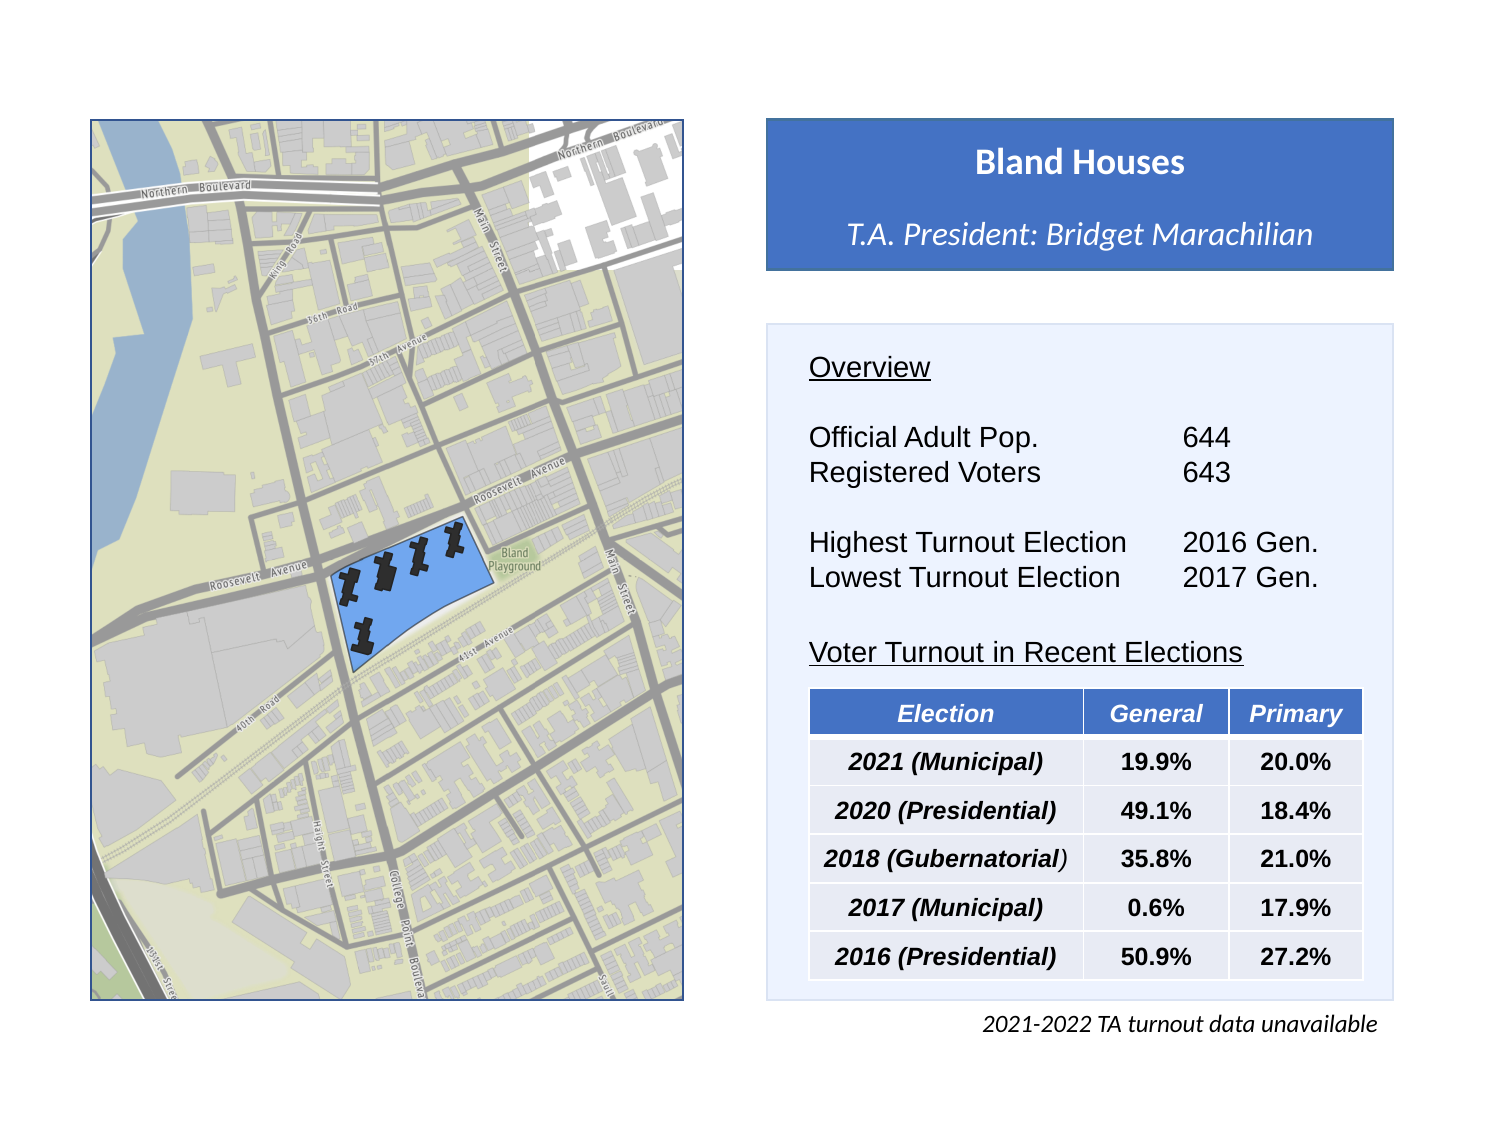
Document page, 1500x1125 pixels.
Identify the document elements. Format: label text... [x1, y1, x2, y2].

table_cell 49.1% [1084, 786, 1228, 833]
table_cell 20.0% [1230, 740, 1362, 785]
text_box Voter Turnout in Recent Elections [808, 625, 1364, 687]
text_box [766, 323, 1394, 1001]
table_cell 2020 (Presidential) [810, 786, 1083, 833]
table_cell 0.6% [1084, 884, 1228, 930]
table_cell 21.0% [1230, 835, 1362, 882]
table_cell 27.2% [1230, 932, 1362, 979]
table_cell 18.4% [1230, 786, 1362, 833]
table_cell 2016 (Presidential) [810, 932, 1083, 979]
table_cell 17.9% [1230, 884, 1362, 930]
table_header Primary [1230, 689, 1362, 734]
table_header General [1084, 689, 1228, 734]
text_box [90, 119, 684, 1001]
table_cell 2018 (Gubernatorial) [810, 835, 1083, 882]
text_box Overview Official Adult Pop. 644 Registered Voters 643 Highest Turnout Election 2016 Gen. Lowest Turnout Election 2017 Gen. [808, 340, 1364, 625]
text_box 2021-2022 TA turnout data unavailable [839, 999, 1394, 1045]
table_cell 50.9% [1084, 932, 1228, 979]
table_cell 2017 (Municipal) [810, 884, 1083, 930]
table_header Election [810, 689, 1083, 734]
text_box Bland Houses T.A. President: Bridget Marachilian [766, 118, 1394, 271]
table_cell 2021 (Municipal) [810, 740, 1083, 785]
table_cell 19.9% [1084, 740, 1228, 785]
table_cell 35.8% [1084, 835, 1228, 882]
